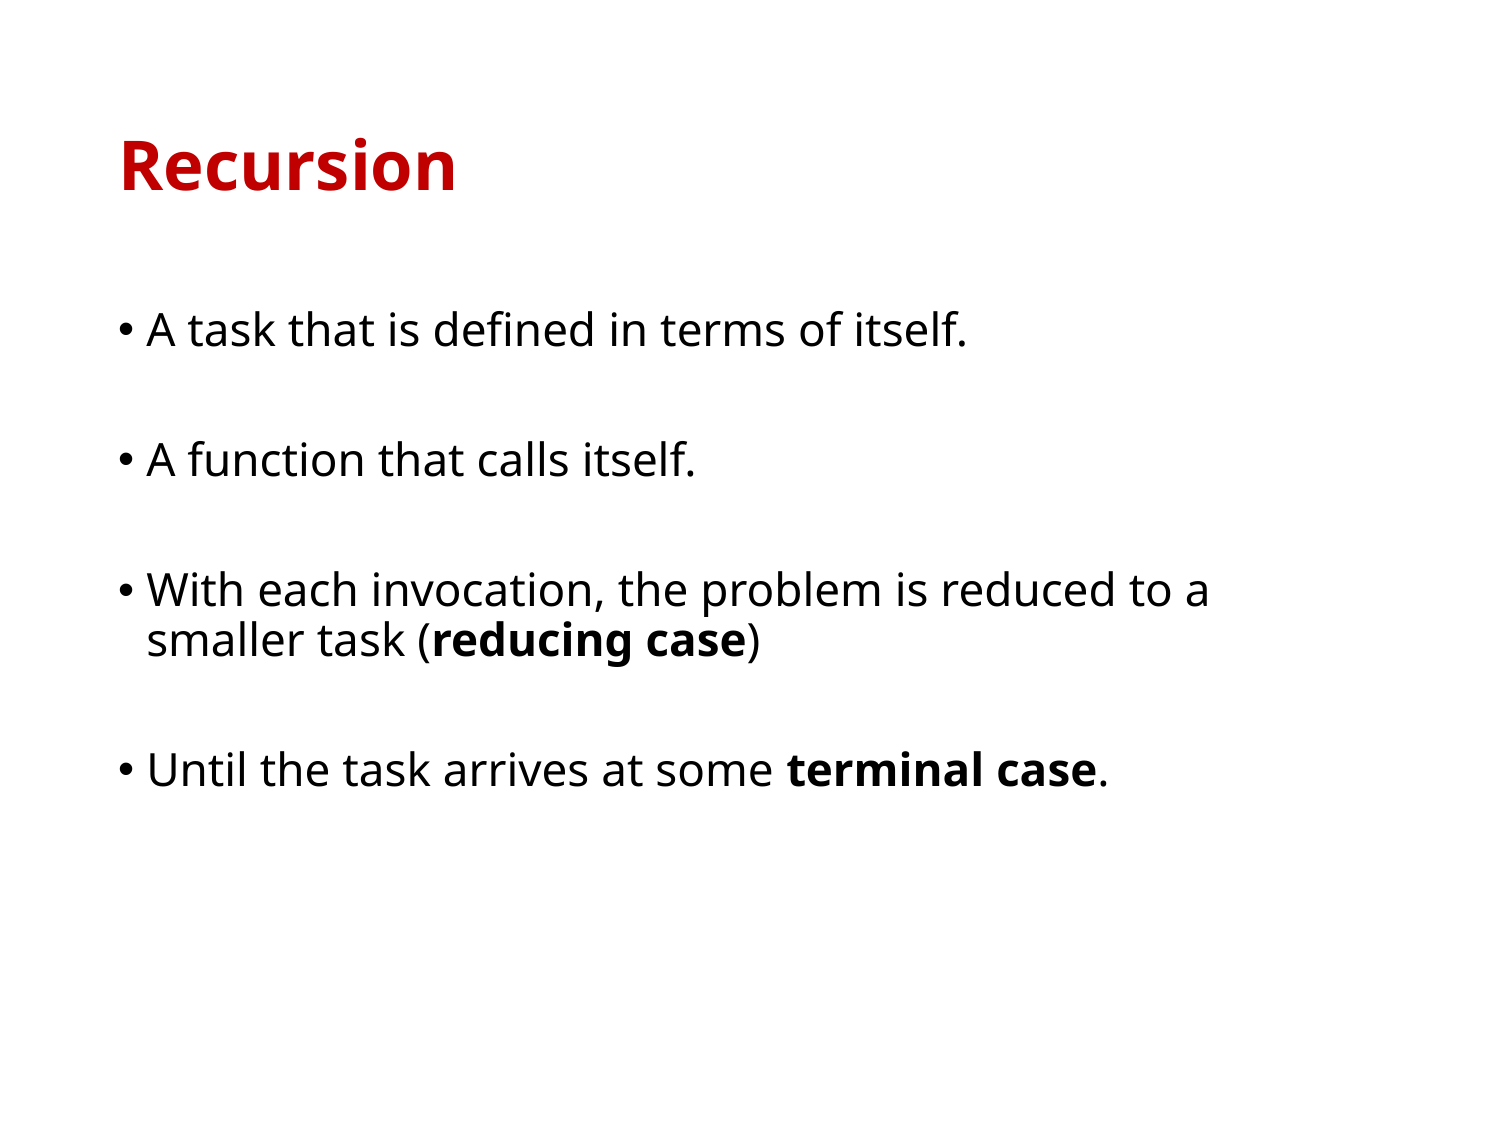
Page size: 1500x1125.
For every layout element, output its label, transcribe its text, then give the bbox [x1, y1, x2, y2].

title Recursion [103, 59, 1397, 278]
list A task that is defined in terms of itself. A function that calls itself. With each invocation, the problem is reduced to a smaller task (reducing case) Until the task arrives at some terminal case. [103, 299, 1397, 1014]
